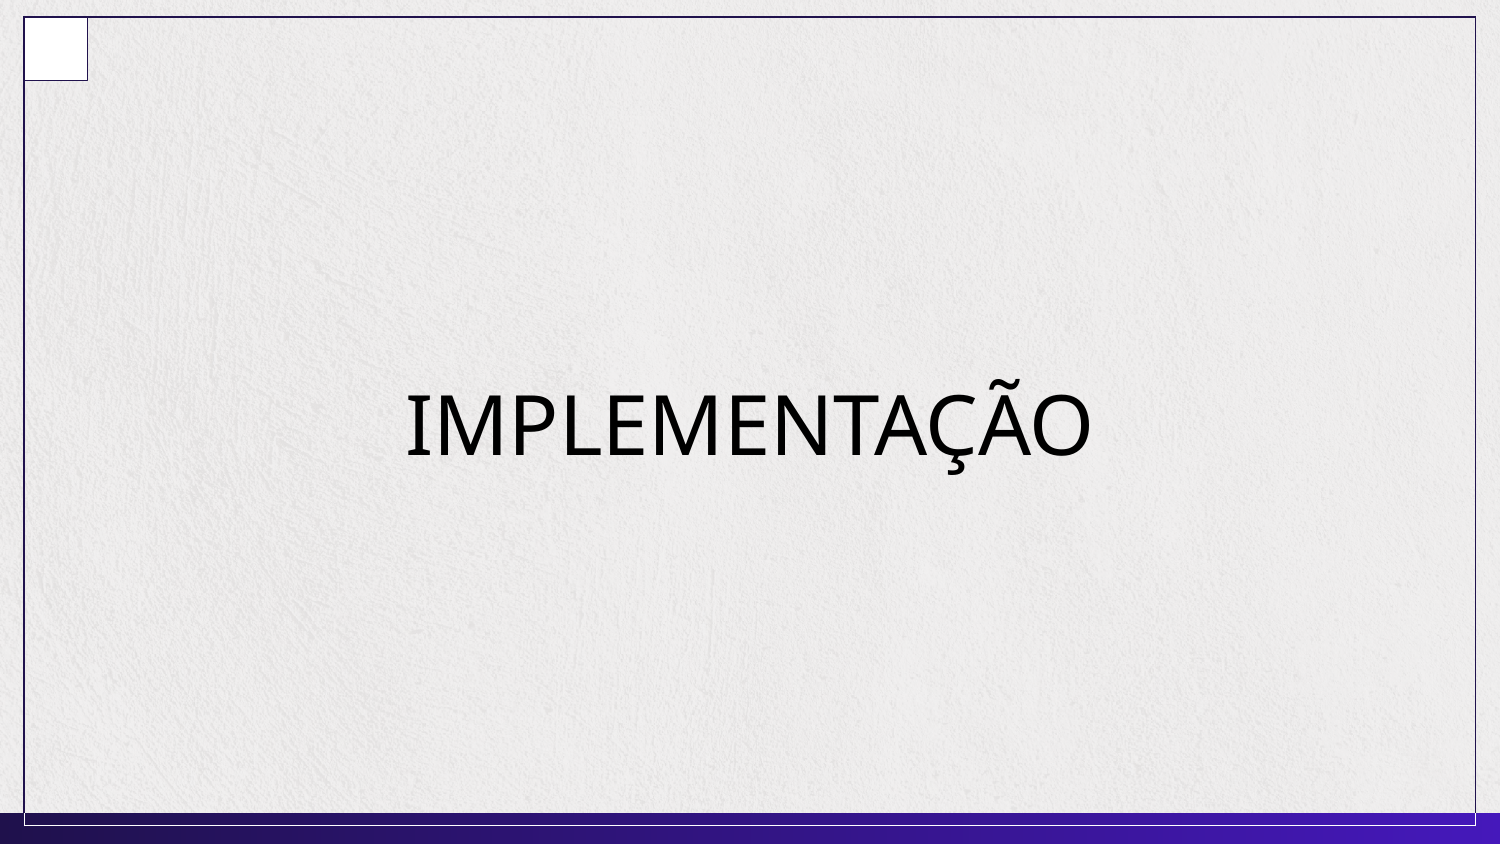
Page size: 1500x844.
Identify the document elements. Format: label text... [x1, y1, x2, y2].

text_box IMPLEMENTAÇÃO [245, 345, 1255, 499]
picture [0, 0, 1500, 844]
